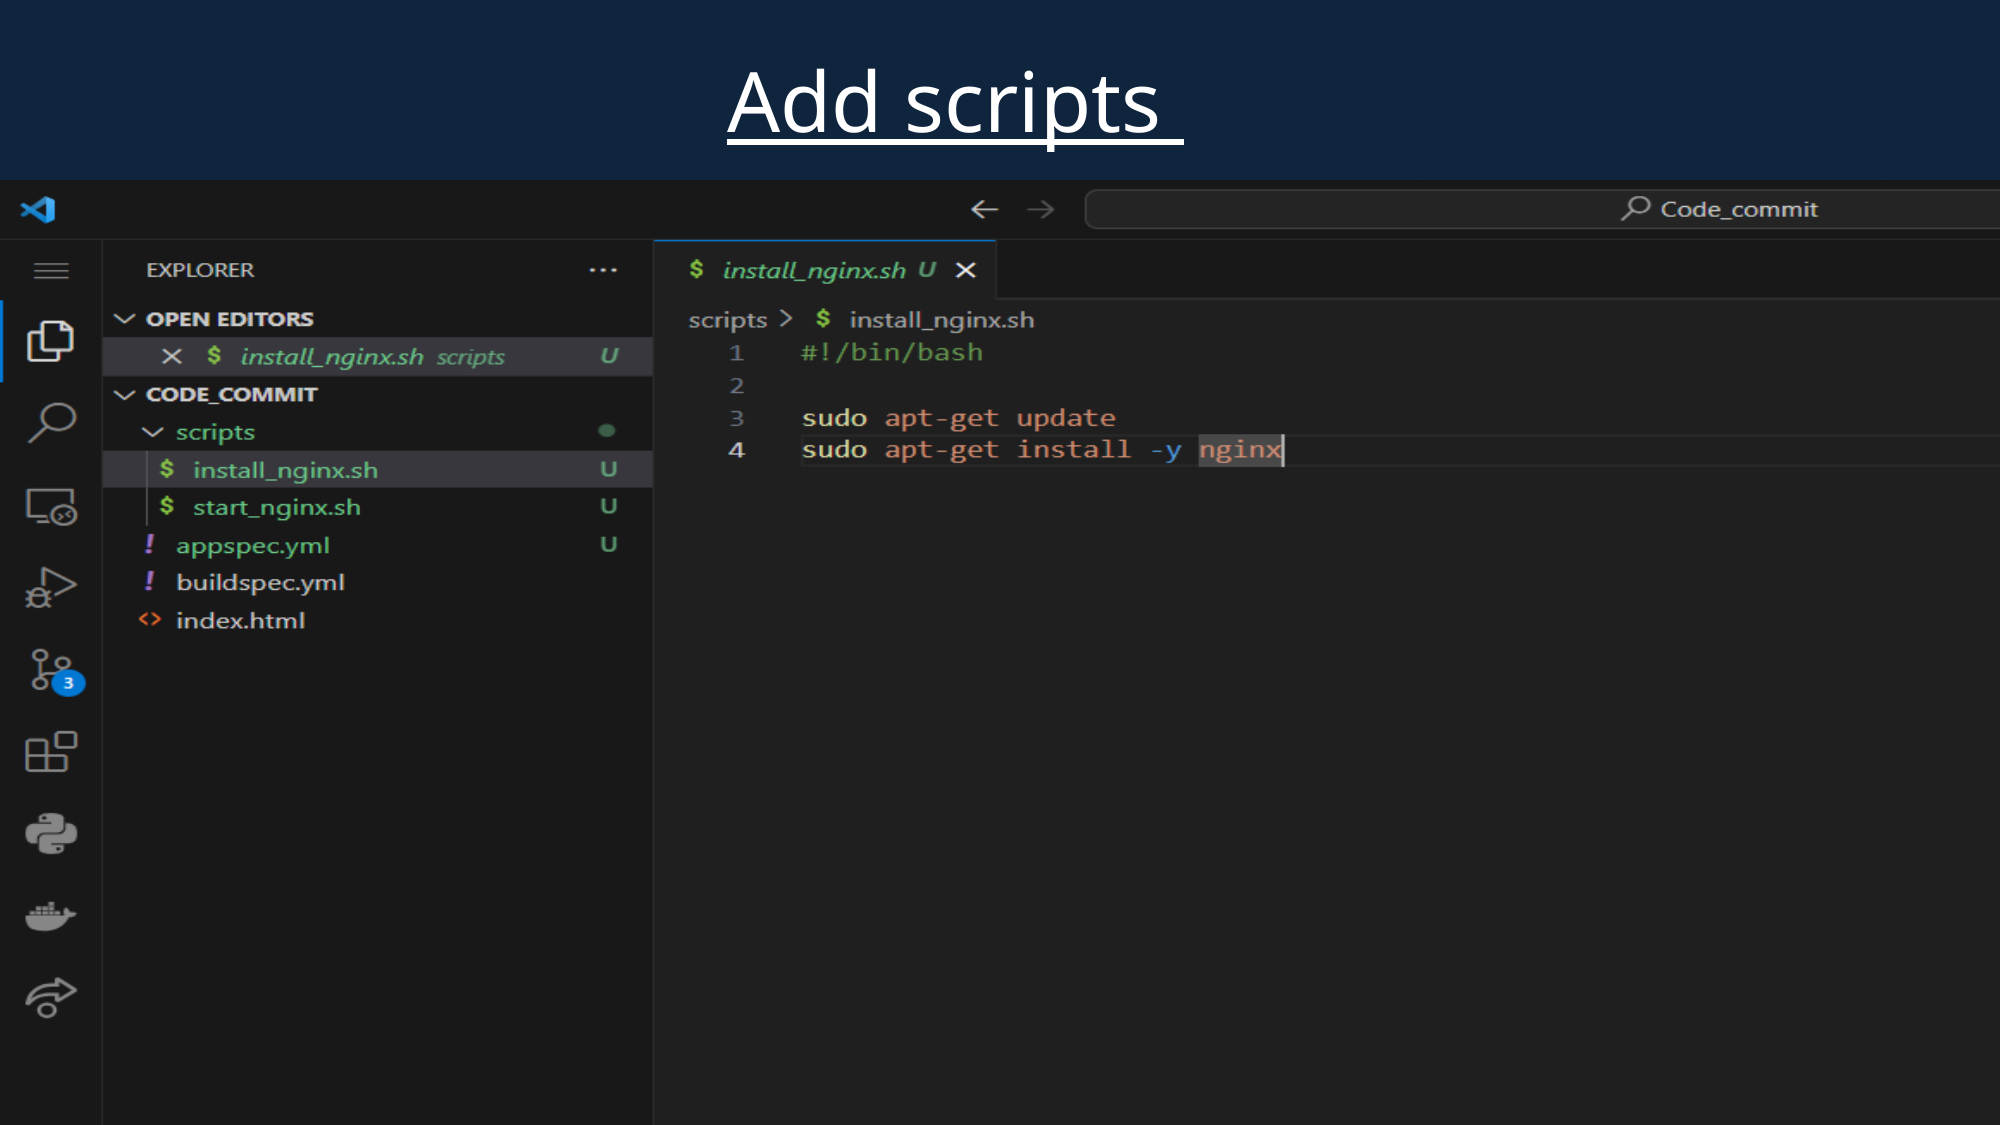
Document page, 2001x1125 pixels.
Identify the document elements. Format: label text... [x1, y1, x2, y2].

picture [0, 180, 2000, 1125]
text_box Add scripts [585, 41, 1326, 157]
